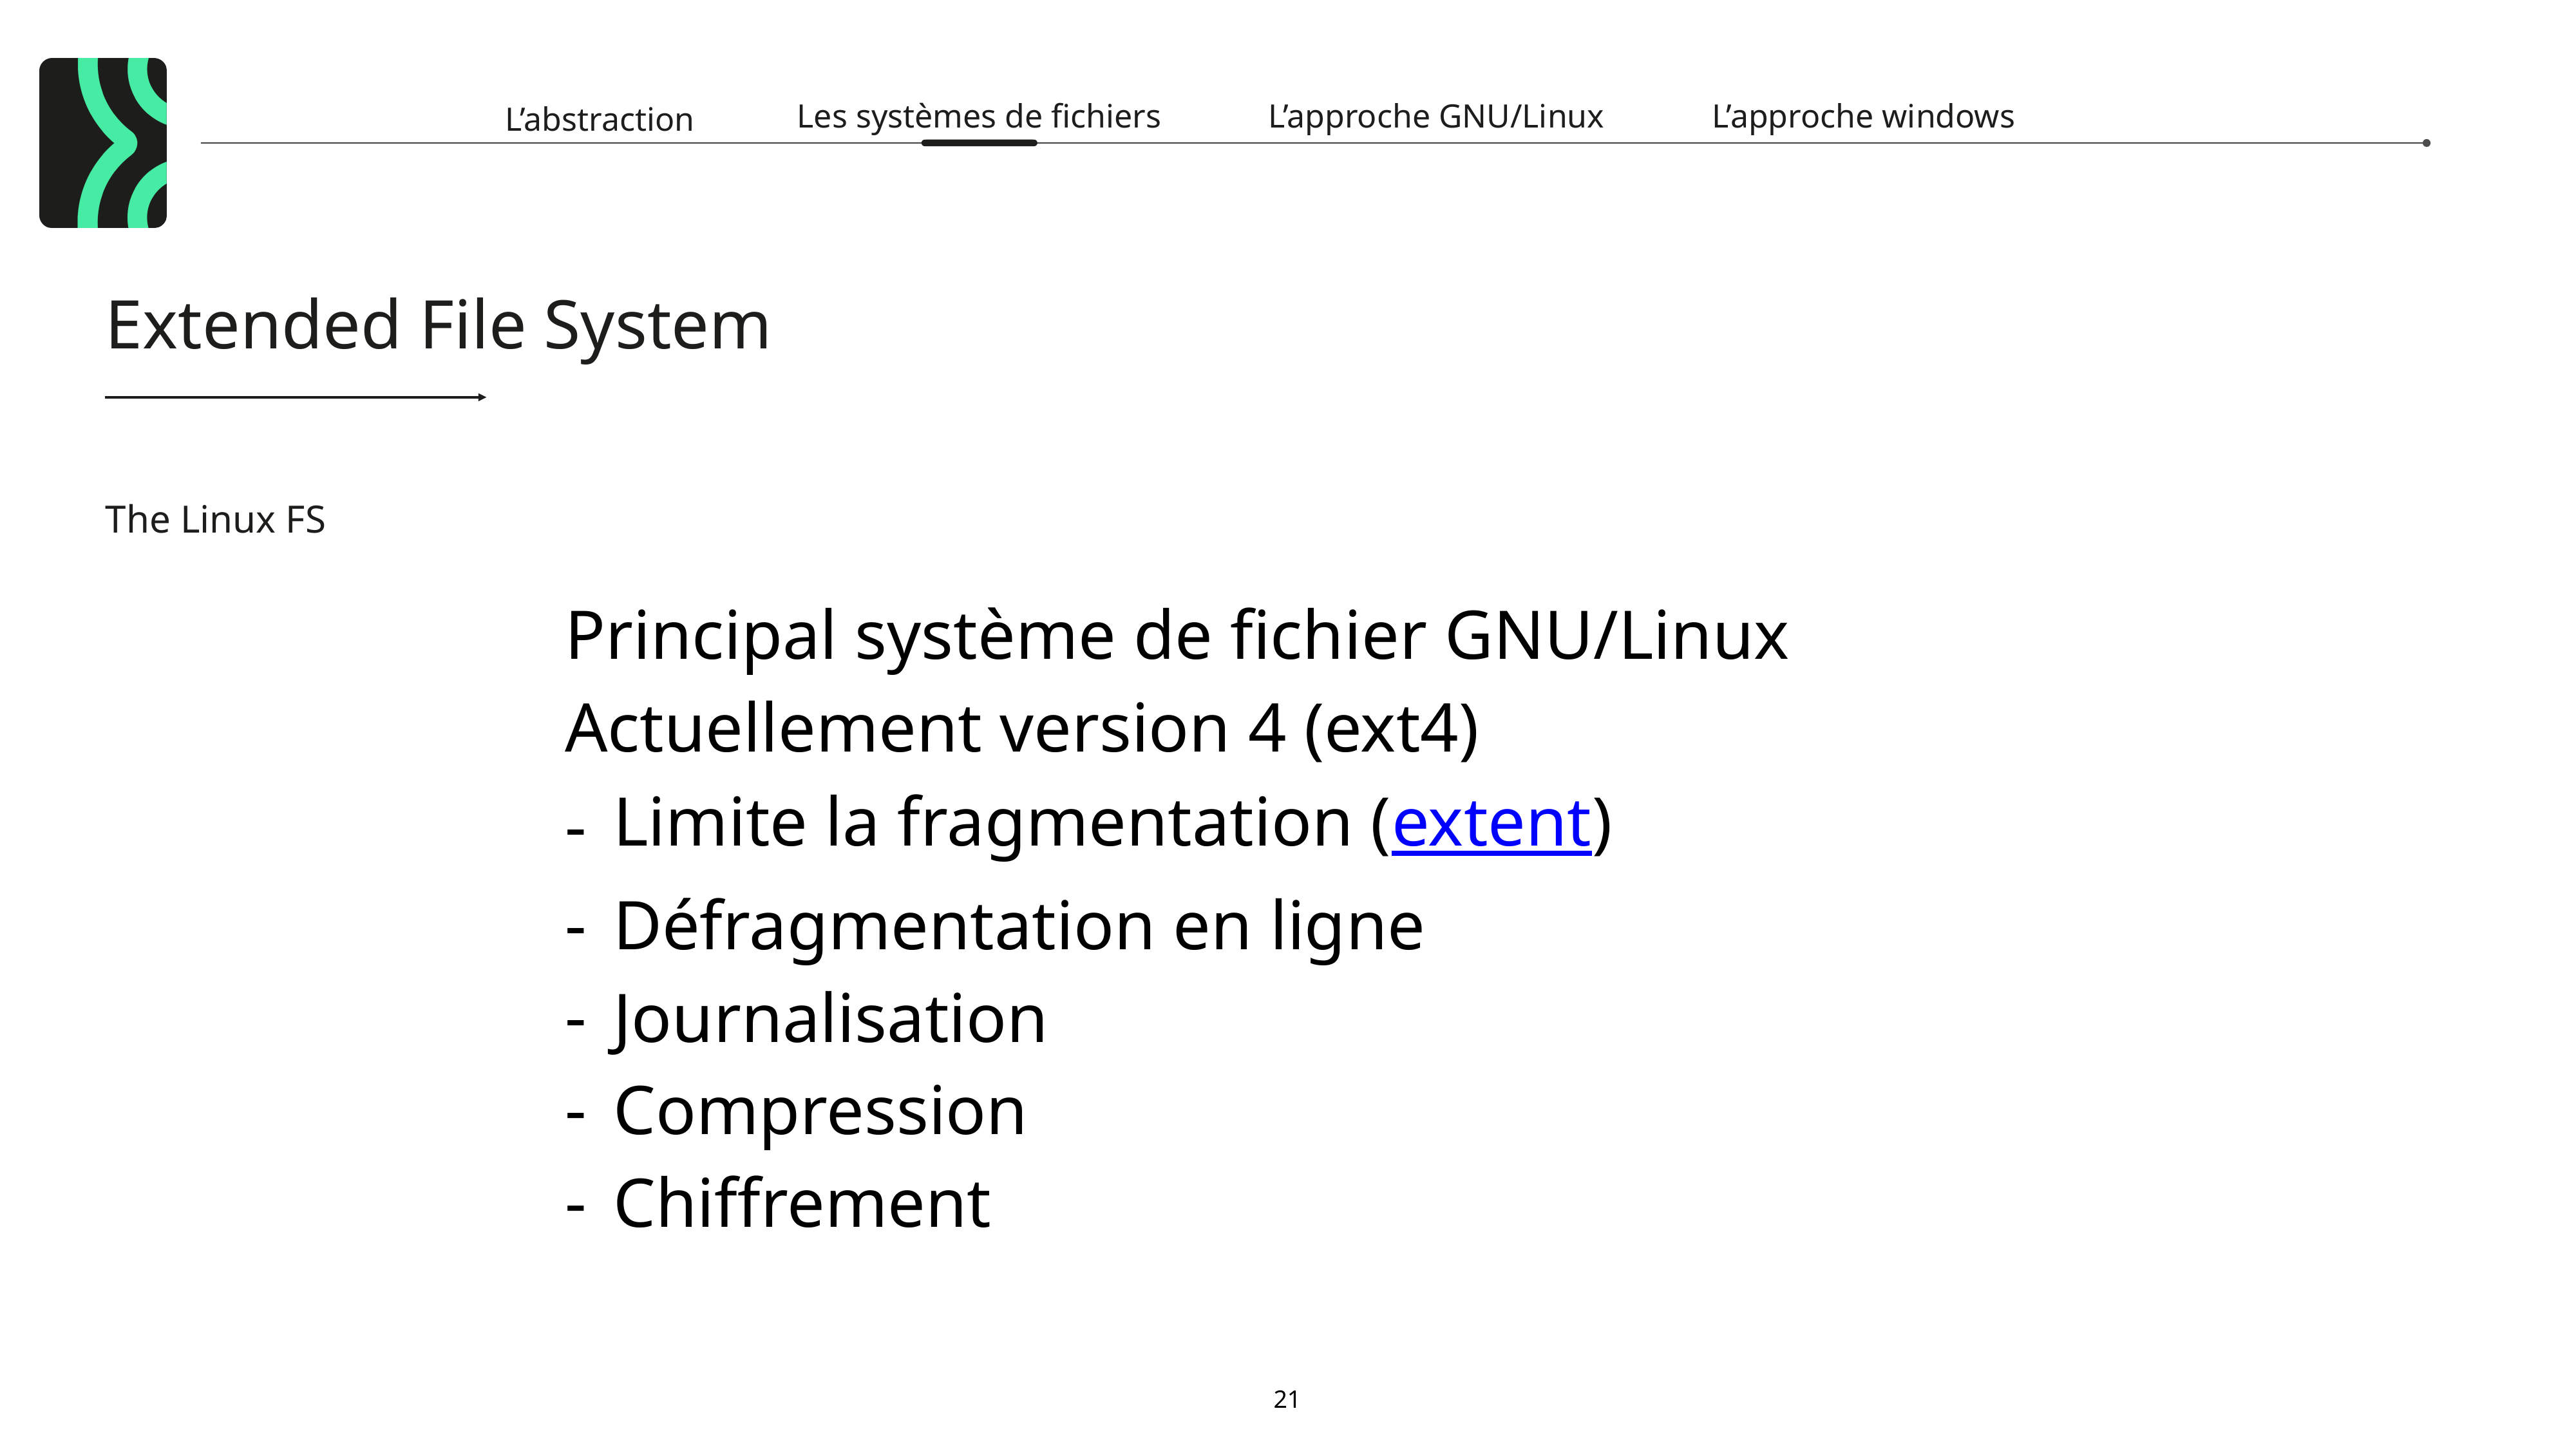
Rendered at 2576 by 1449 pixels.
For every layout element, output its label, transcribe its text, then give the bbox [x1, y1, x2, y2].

text_box Les systèmes de fichiers [770, 90, 1189, 140]
text_box L’approche GNU/Linux [1242, 90, 1631, 140]
text_box Extended File System [100, 276, 1513, 368]
slide_number ‹#› [1267, 571, 1307, 1423]
text_box Principal système de fichier GNU/Linux Actuellement version 4 (ext4) Limite la fragmentation (extent) Défragmentation en ligne Journalisation Compression Chiffrement [555, 439, 2548, 1382]
picture [39, 58, 167, 228]
text_box L’approche windows [1685, 90, 2042, 140]
text_box [921, 140, 1037, 142]
text_box The Linux FS [100, 489, 471, 545]
text_box [922, 144, 1037, 147]
text_box L’abstraction [483, 93, 717, 142]
